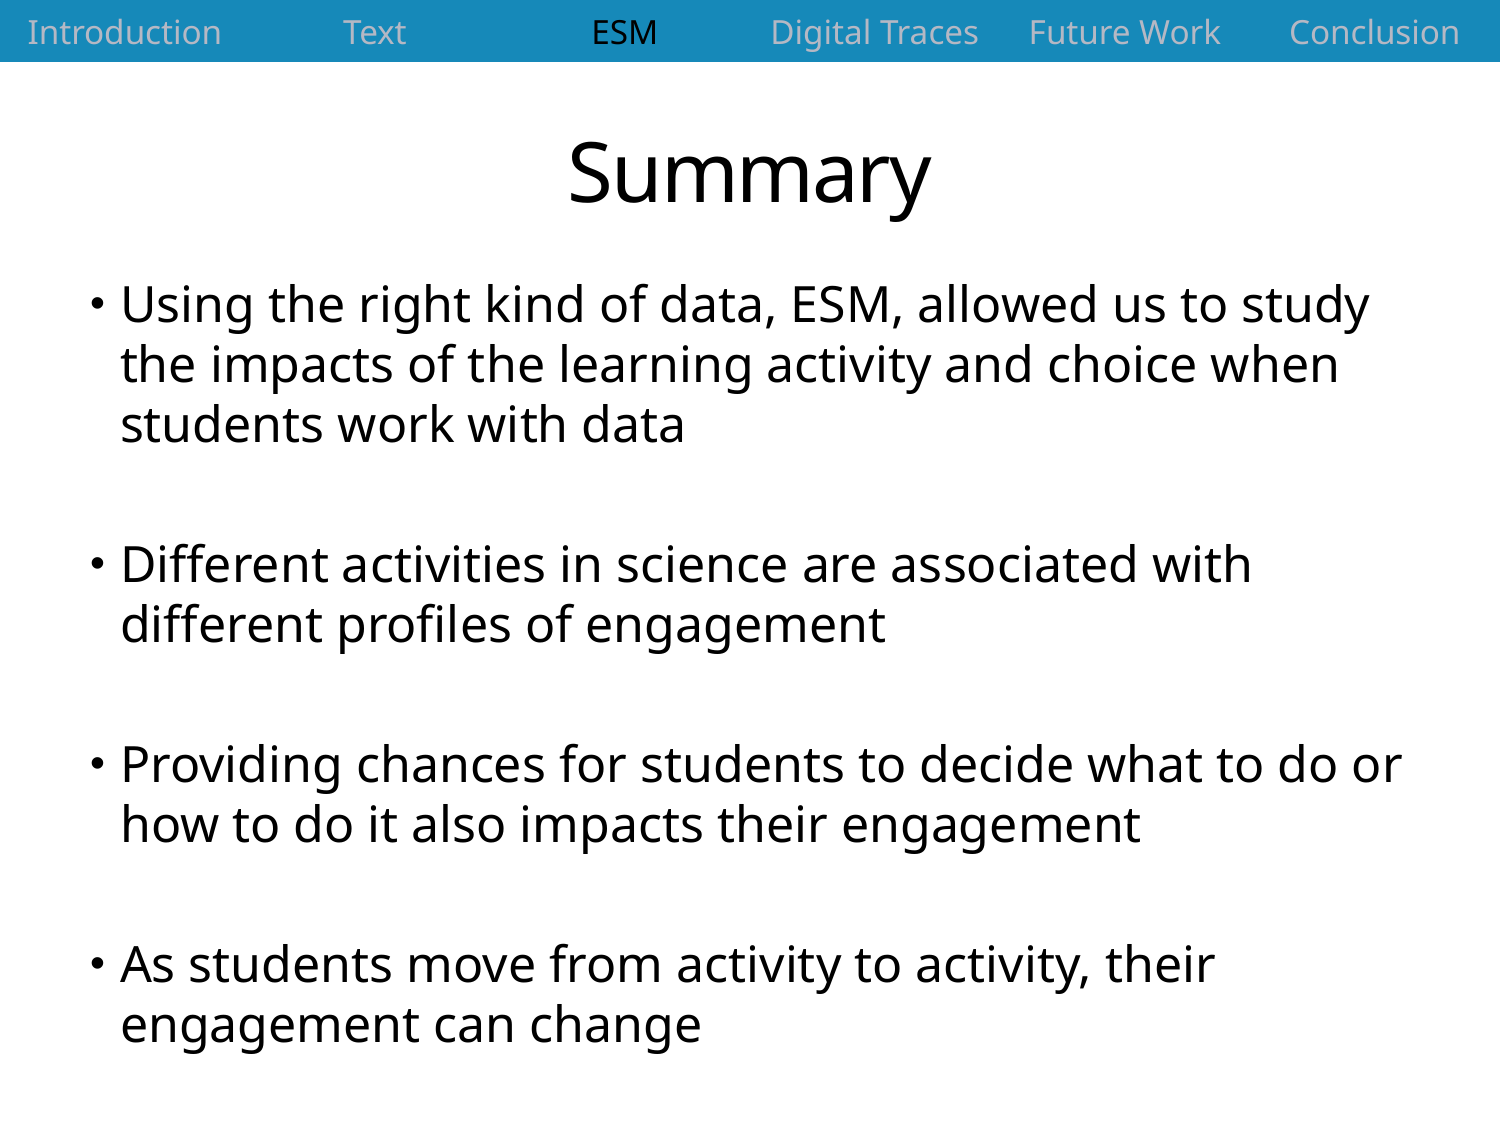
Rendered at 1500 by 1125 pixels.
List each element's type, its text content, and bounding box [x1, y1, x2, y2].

table_header Digital Traces [750, 0, 1000, 62]
table_header Conclusion [1250, 0, 1500, 62]
table_header Introduction [0, 0, 250, 62]
title Summary [75, 87, 1425, 250]
list Using the right kind of data, ESM, allowed us to study the impacts of the learning activity and choice when students work with data Different activities in science are associated with different profiles of engagement Providing chances for students to decide what to do or how to do it also impacts their engagement As students move from activity to activity, their engagement can change [75, 262, 1425, 1063]
table_header Future Work [1000, 0, 1250, 62]
table_header Text [250, 0, 500, 62]
table_header ESM [500, 0, 750, 62]
